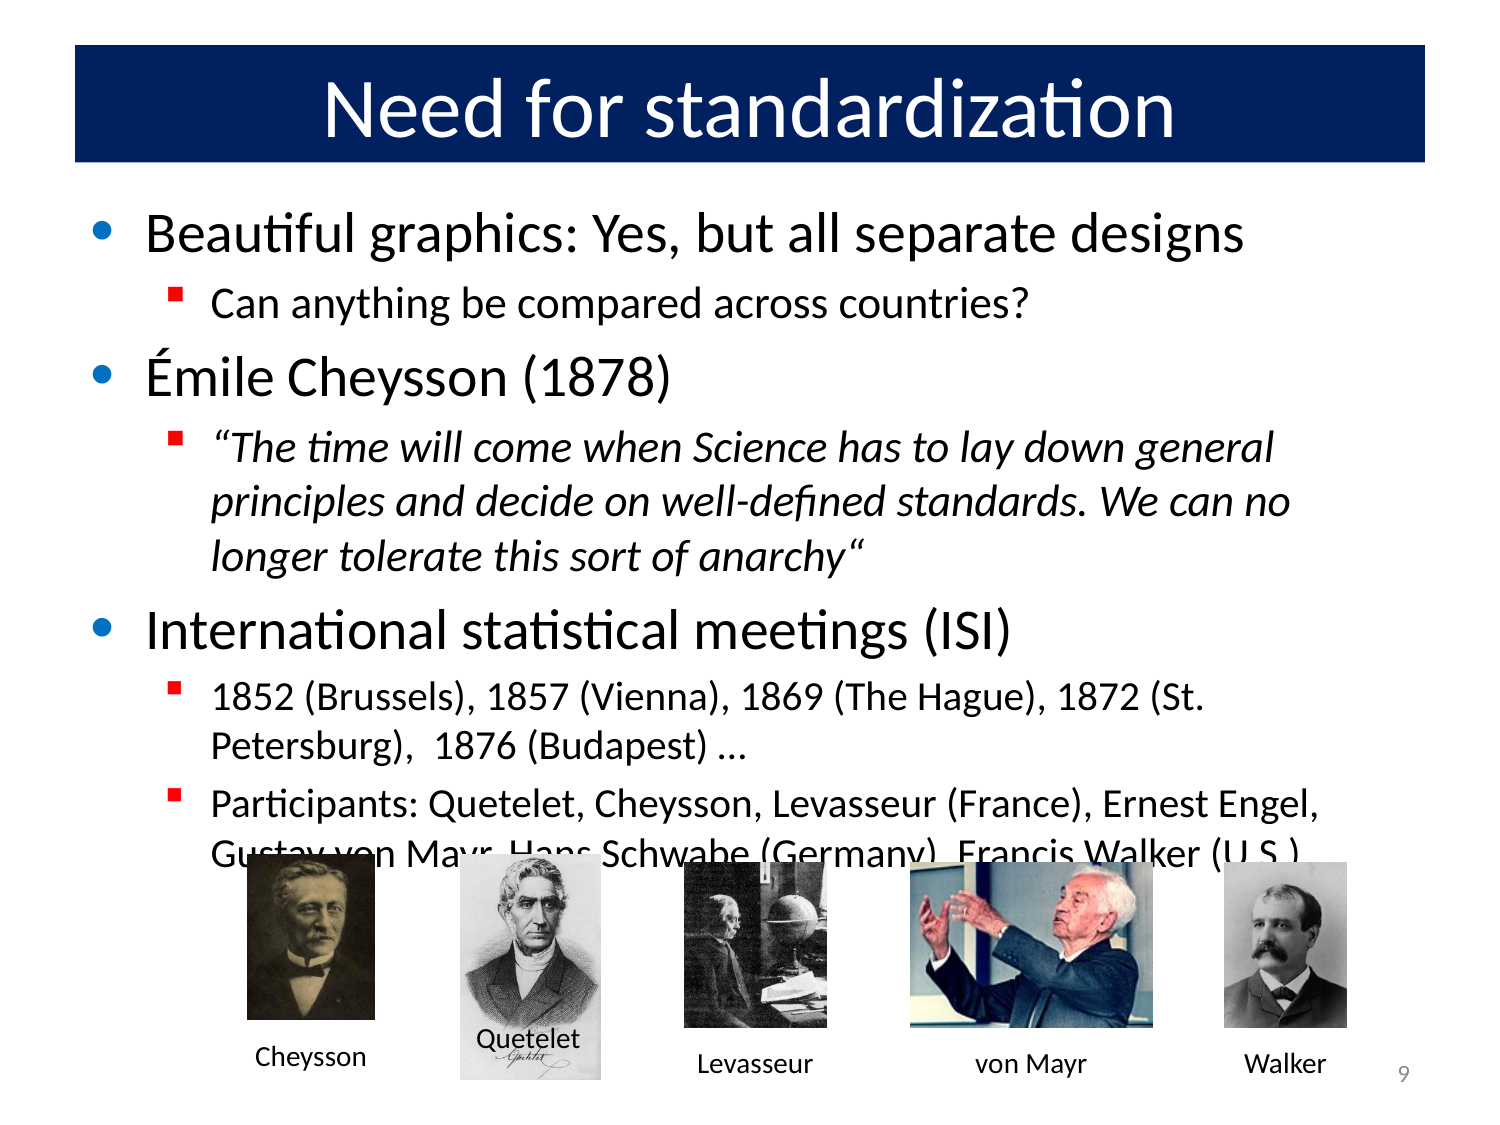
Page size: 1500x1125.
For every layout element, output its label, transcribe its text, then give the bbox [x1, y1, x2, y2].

list Beautiful graphics: Yes, but all separate designs Can anything be compared across countries? Émile Cheysson (1878) “The time will come when Science has to lay down general principles and decide on well-defined standards. We can no longer tolerate this sort of anarchy“ International statistical meetings (ISI) 1852 (Brussels), 1857 (Vienna), 1869 (The Hague), 1872 (St. Petersburg), 1876 (Budapest) … Participants: Quetelet, Cheysson, Levasseur (France), Ernest Engel, Gustav von Mayr, Hans Schwabe (Germany), Francis Walker (U.S.), … [75, 187, 1425, 888]
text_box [229, 854, 393, 1081]
slide_number 9 [1074, 1042, 1425, 1103]
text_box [452, 854, 1352, 1089]
title Need for standardization [75, 45, 1425, 163]
